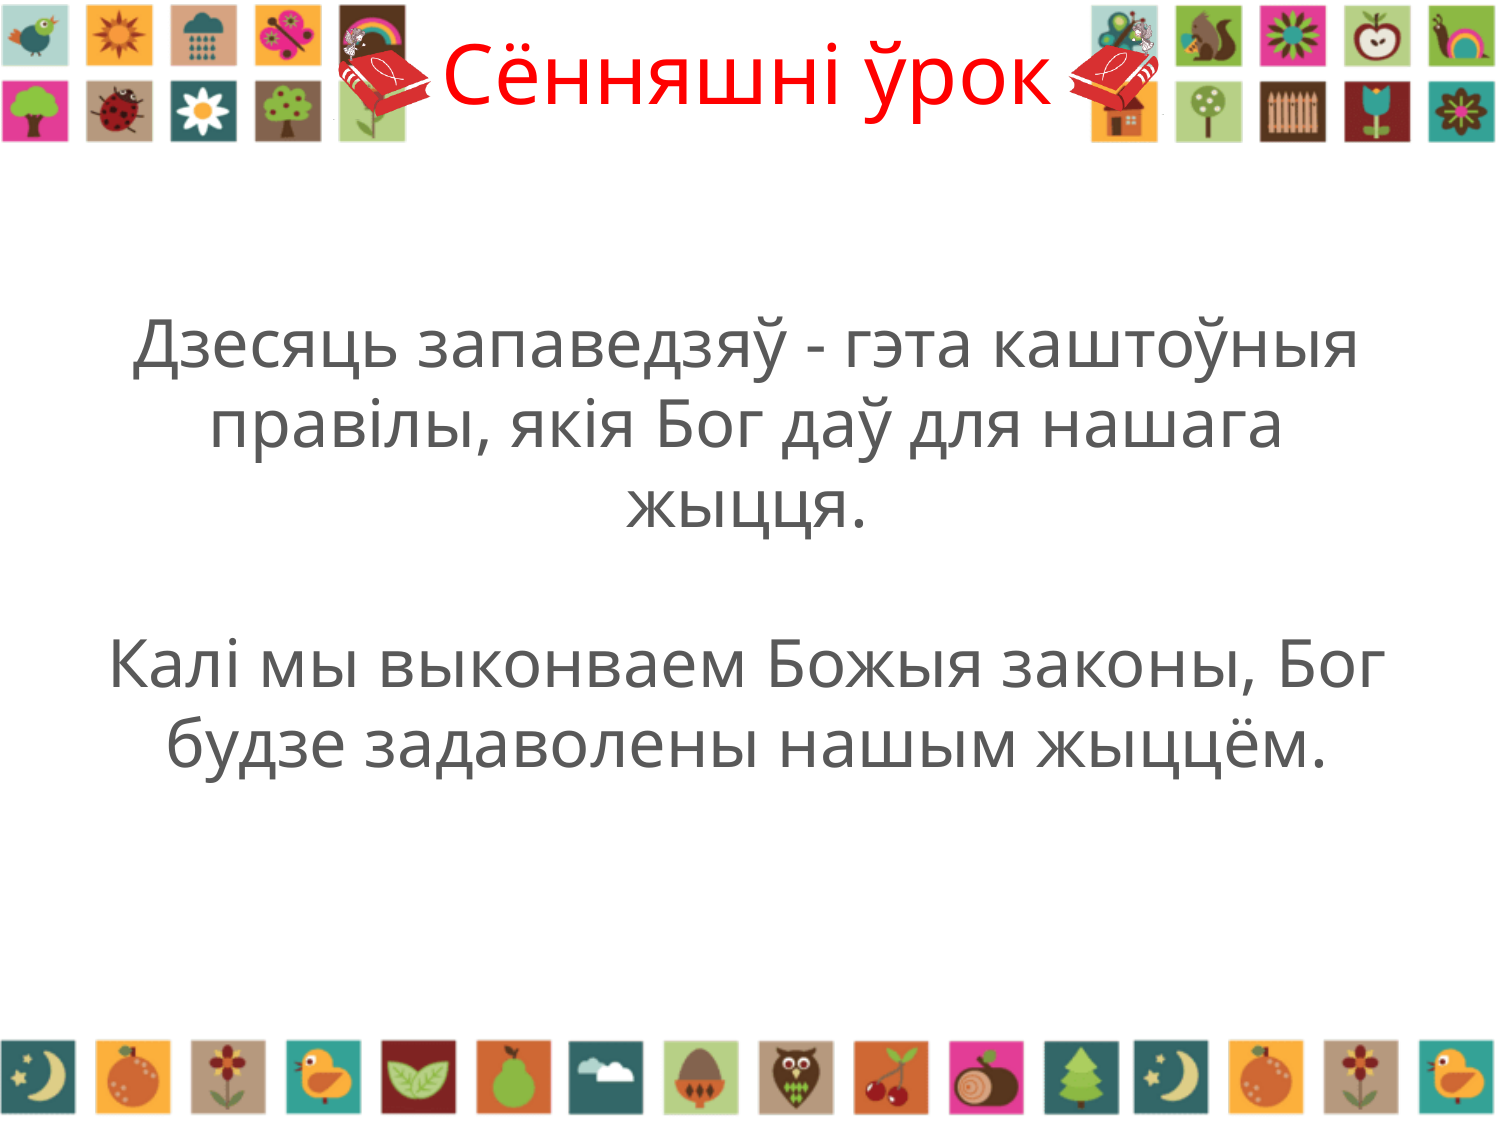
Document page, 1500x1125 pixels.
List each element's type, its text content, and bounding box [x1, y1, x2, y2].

text_box Дзесяць запаведзяў - гэта каштоўныя правілы, якія Бог даў для нашага жыцця. Калі мы выконваем Божыя законы, Бог будзе задаволены нашым жыццём. [74, 293, 1421, 948]
picture [0, 3, 463, 150]
picture [1037, 3, 1500, 150]
text_box Сённяшні ўрок [425, 13, 1078, 129]
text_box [0, 1028, 1500, 1118]
